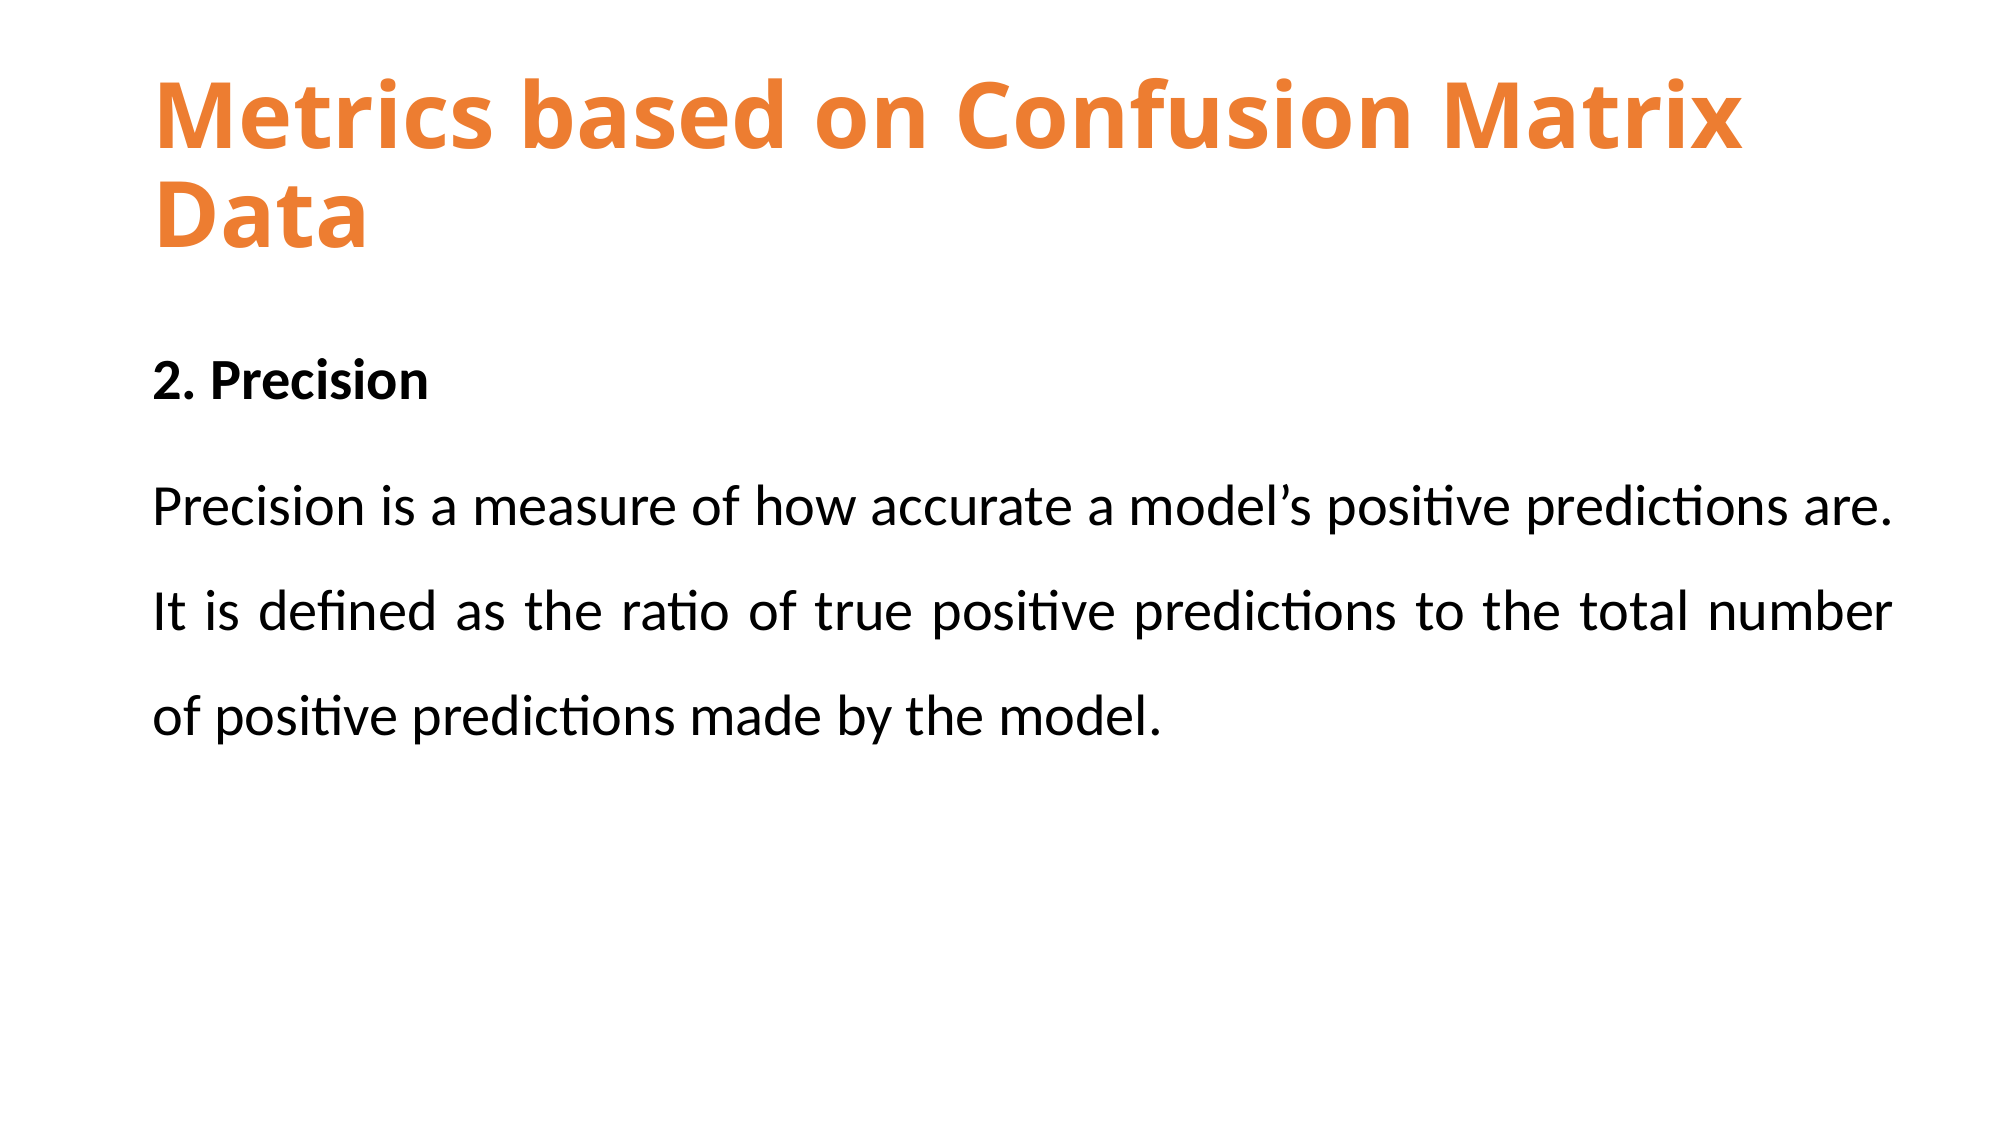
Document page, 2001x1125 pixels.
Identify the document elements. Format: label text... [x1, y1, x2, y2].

title Metrics based on Confusion Matrix Data [137, 59, 1863, 278]
